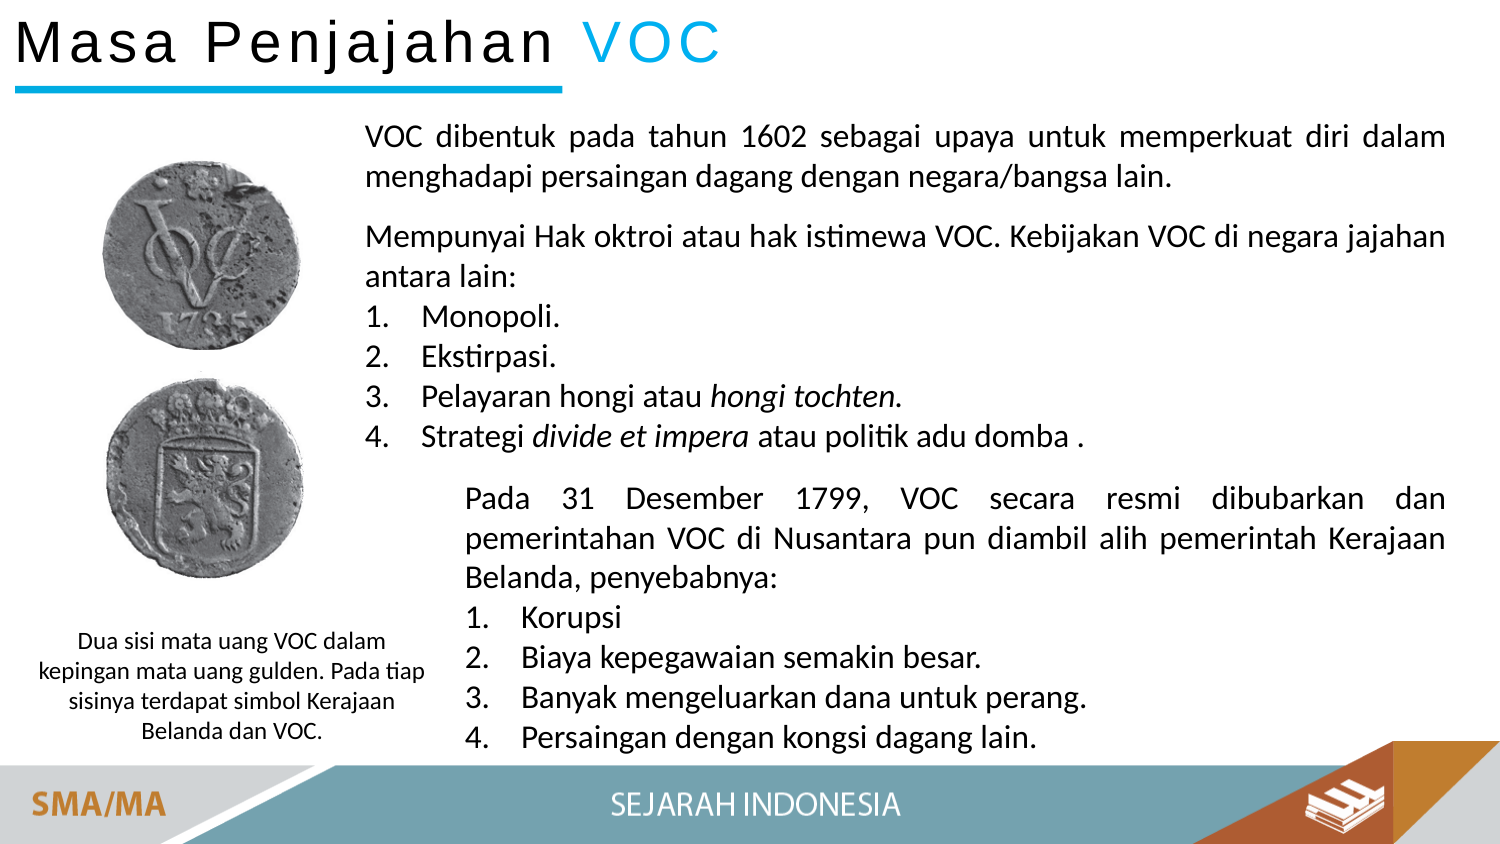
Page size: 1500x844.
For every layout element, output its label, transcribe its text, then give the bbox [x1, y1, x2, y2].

text_box Pada 31 Desember 1799, VOC secara resmi dibubarkan dan pemerintahan VOC di Nusantara pun diambil alih pemerintah Kerajaan Belanda, penyebabnya: Korupsi Biaya kepegawaian semakin besar. Banyak mengeluarkan dana untuk perang. Persaingan dengan kongsi dagang lain. [455, 496, 1463, 735]
text_box VOC dibentuk pada tahun 1602 sebagai upaya untuk memperkuat diri dalam menghadapi persaingan dagang dengan negara/bangsa lain. [349, 96, 1463, 212]
picture [0, 741, 1500, 844]
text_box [14, 150, 451, 748]
text_box Masa Penjajahan VOC [0, 0, 1500, 111]
text_box Mempunyai Hak oktroi atau hak istimewa VOC. Kebijakan VOC di negara jajahan antara lain: Monopoli. Ekstirpasi. Pelayaran hongi atau hongi tochten. Strategi divide et impera atau politik adu domba . [455, 234, 1463, 435]
